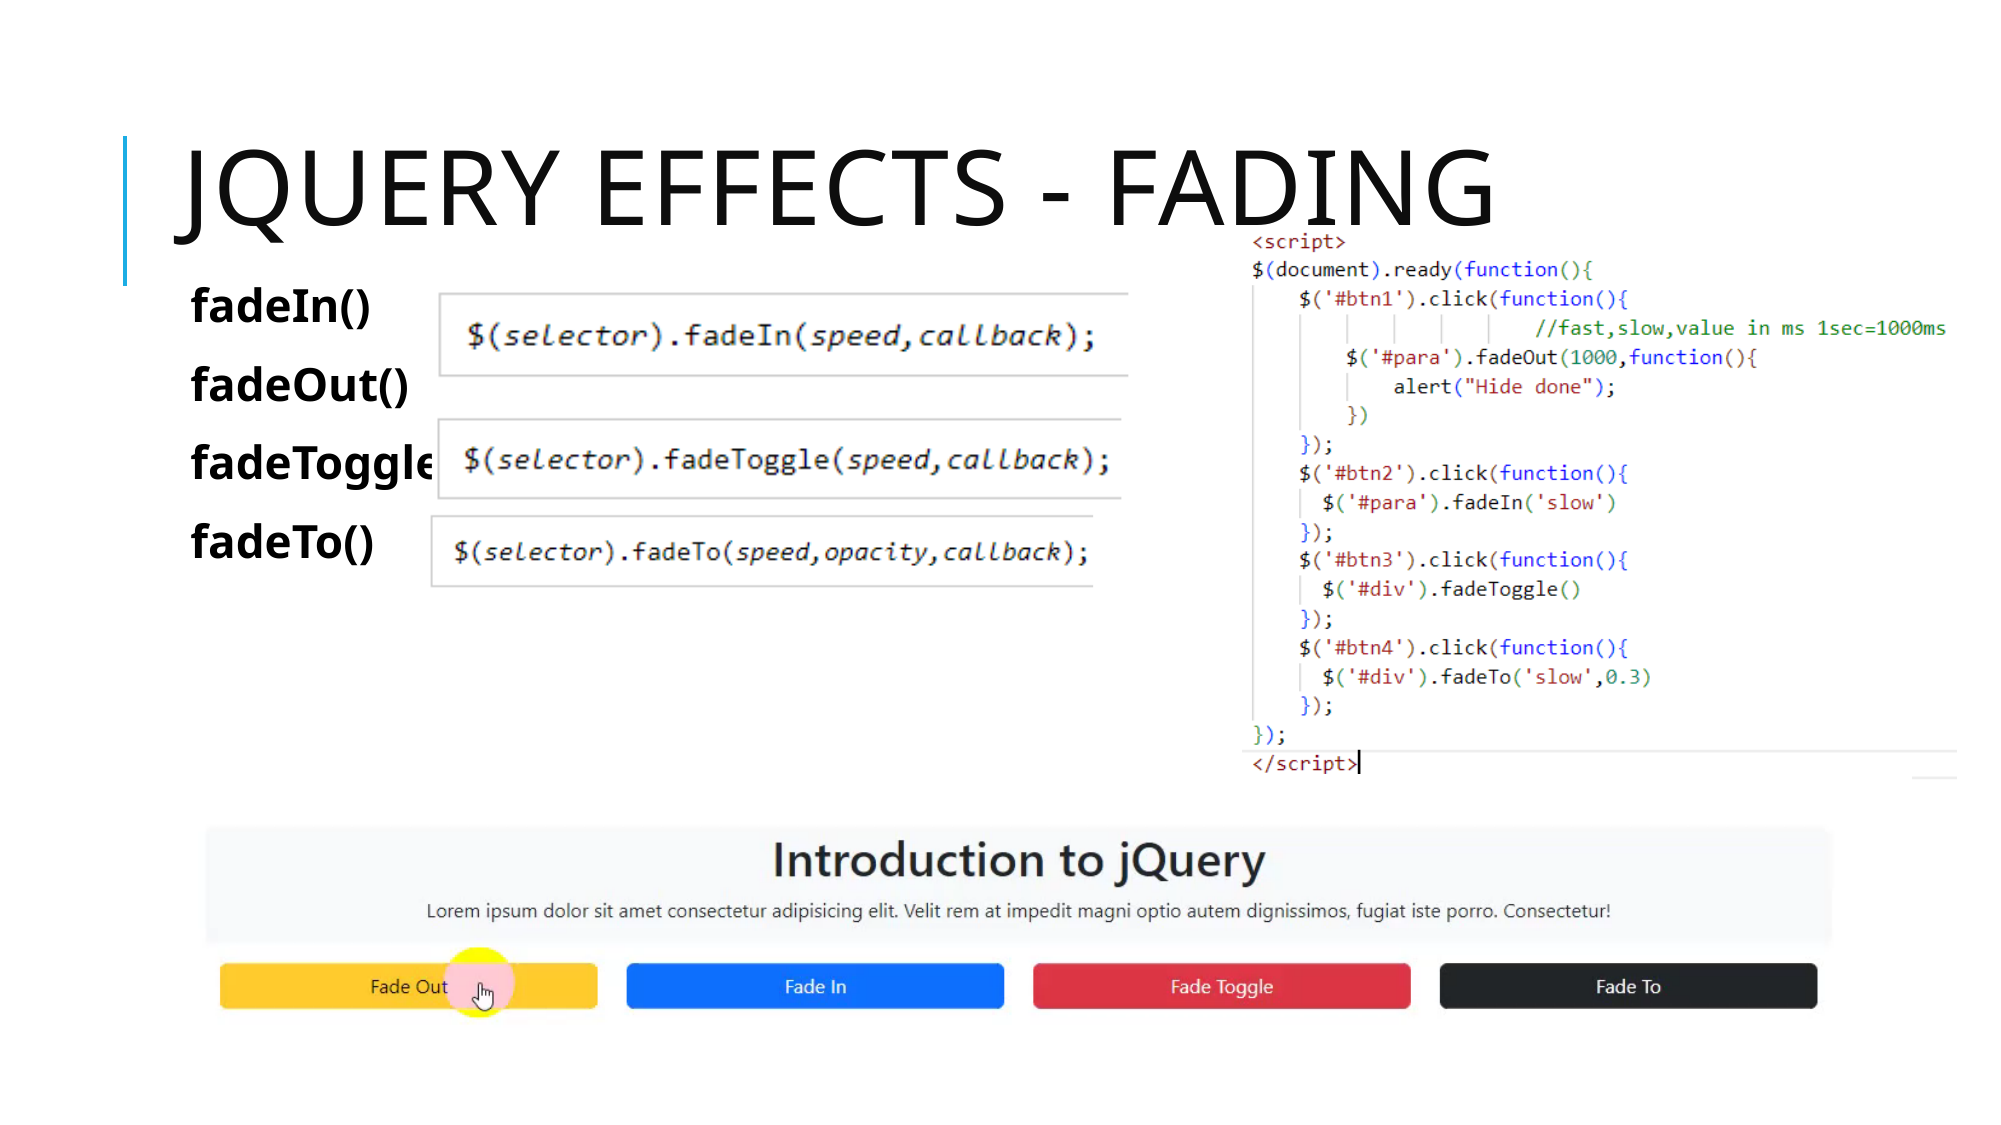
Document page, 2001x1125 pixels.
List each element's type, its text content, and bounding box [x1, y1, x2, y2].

picture [1242, 227, 1957, 793]
picture [424, 509, 1094, 606]
title jQuery Effects - Fading [168, 135, 1763, 275]
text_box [178, 773, 1913, 1098]
picture [431, 410, 1122, 508]
picture [424, 286, 1129, 384]
list fadeIn() fadeOut() fadeToggle() fadeTo() [168, 275, 1235, 936]
